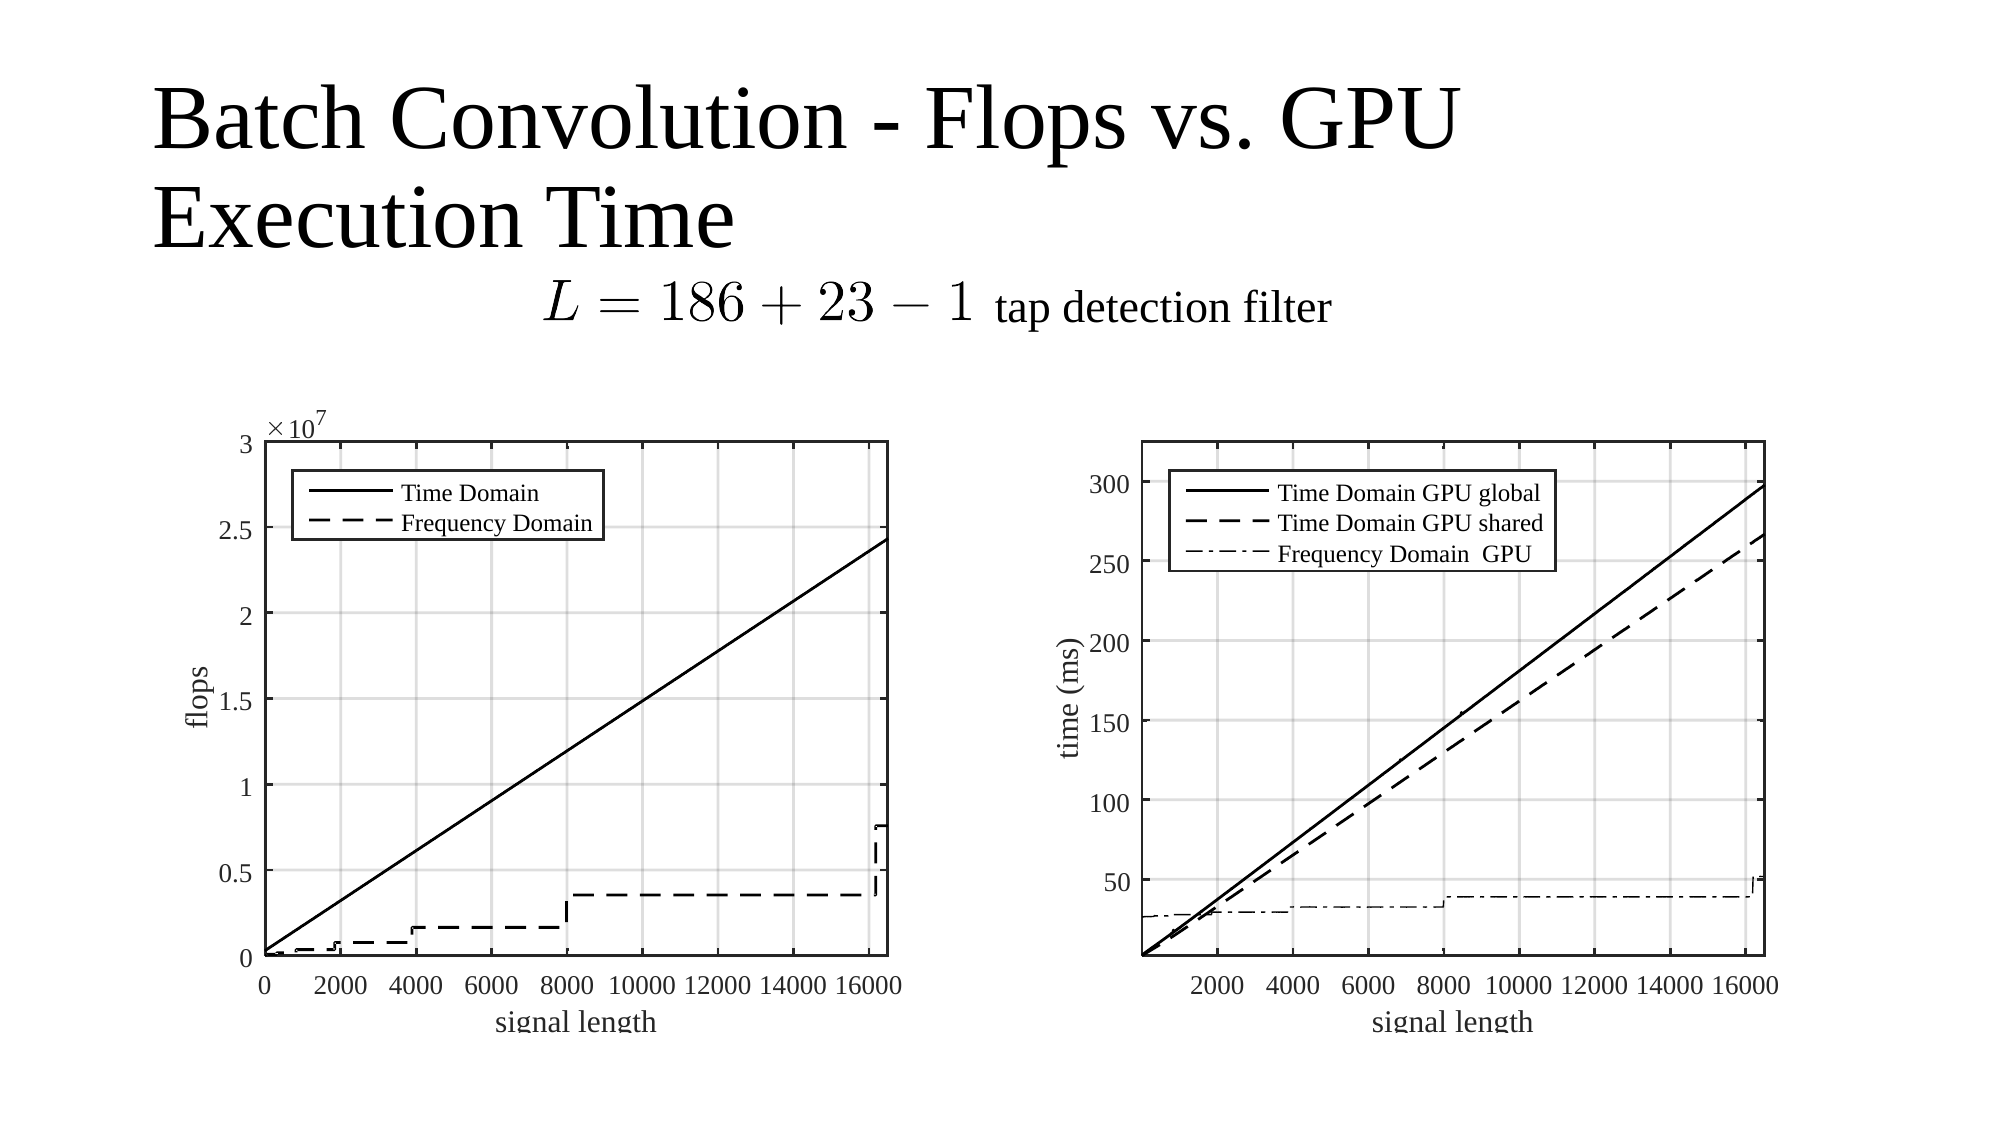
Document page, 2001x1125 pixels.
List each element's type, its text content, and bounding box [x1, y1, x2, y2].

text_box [543, 275, 1457, 341]
picture [1037, 393, 1838, 1034]
picture [160, 393, 961, 1034]
title Batch Convolution - Flops vs. GPU Execution Time [137, 59, 1863, 278]
